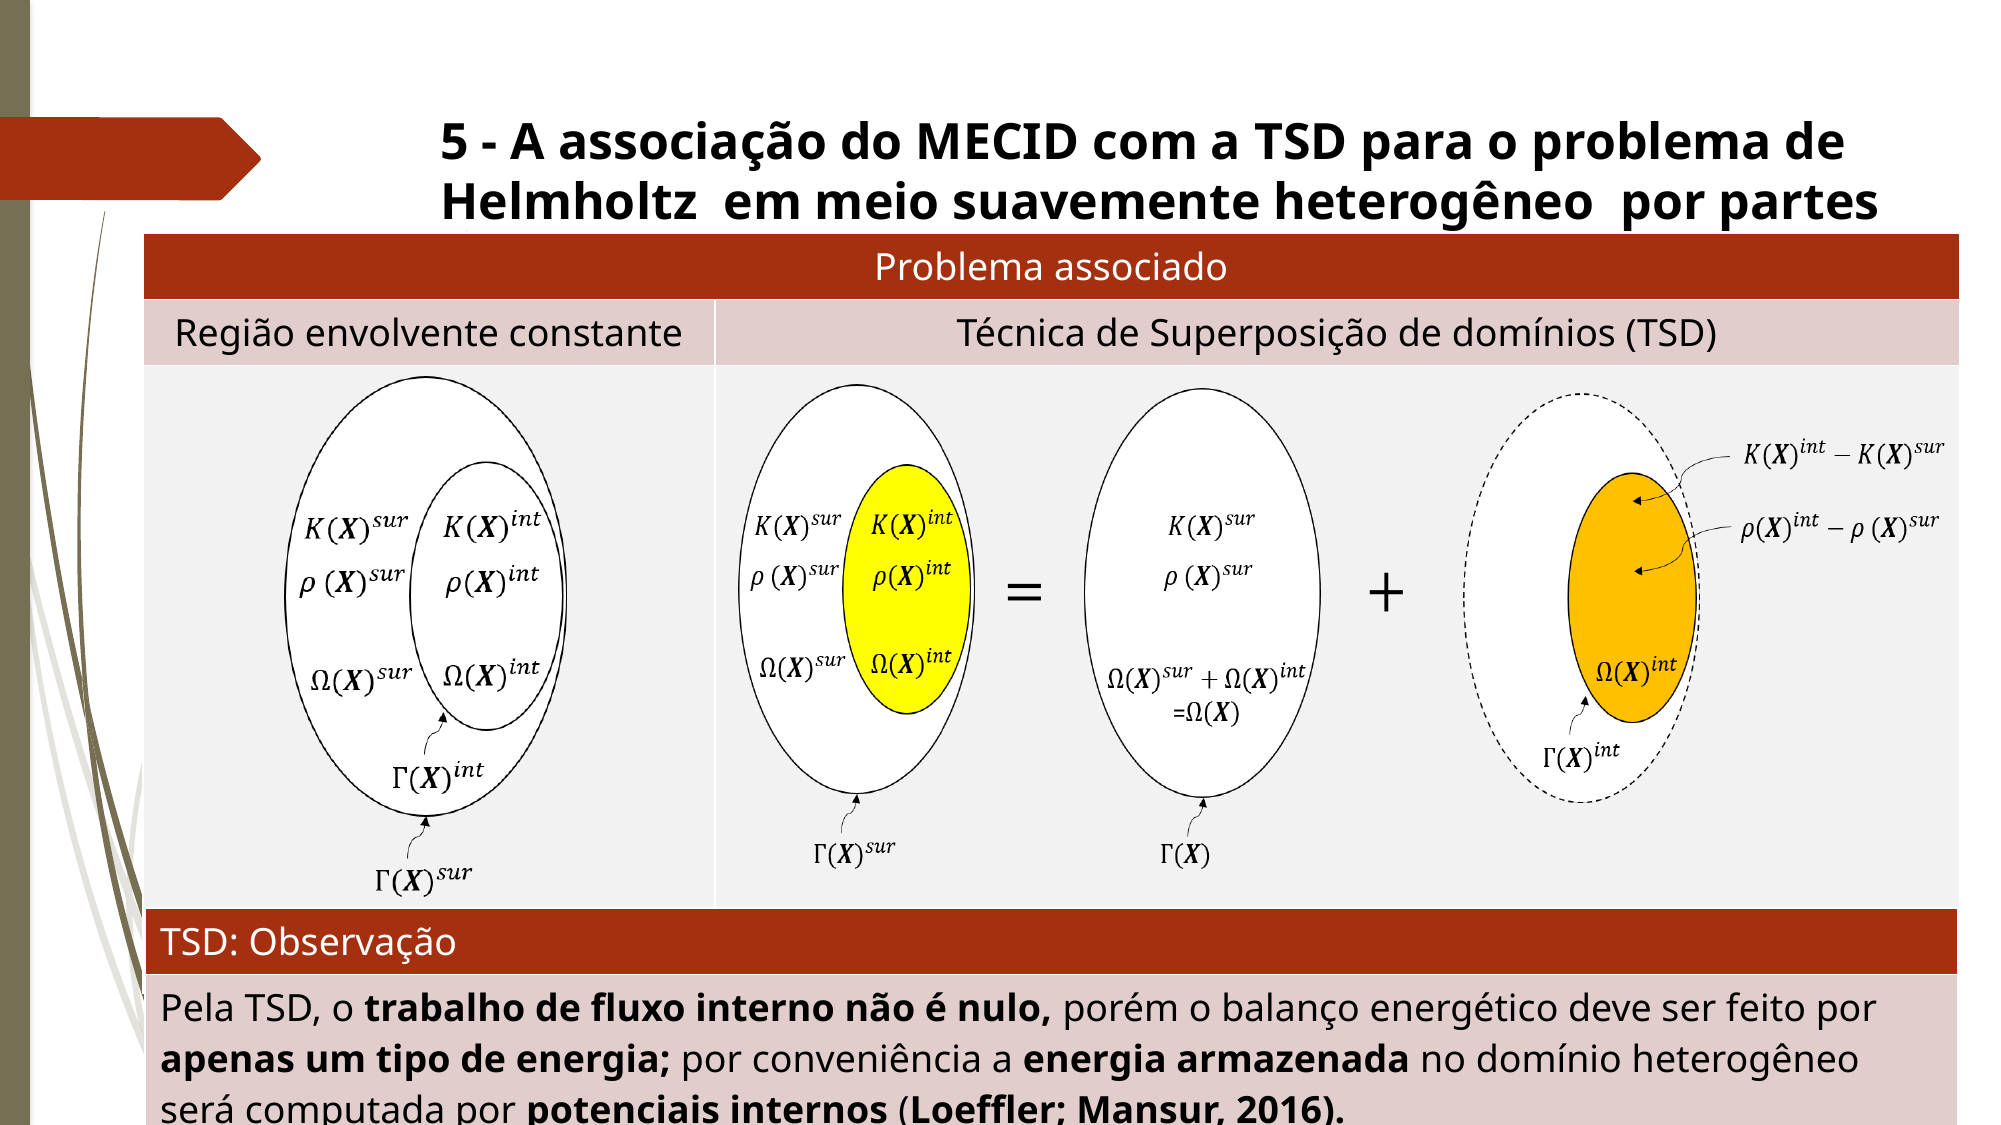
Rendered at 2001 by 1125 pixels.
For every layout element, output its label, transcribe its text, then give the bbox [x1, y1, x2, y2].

title 5 - A associação do MECID com a TSD para o problema de Helmholtz em meio suavemente heterogêneo por partes [425, 102, 1960, 232]
table_cell Técnica de Superposição de domínios (TSD) [716, 300, 1959, 365]
table_cell Pela TSD, o trabalho de fluxo interno não é nulo, porém o balanço energético deve ser feito por apenas um tipo de energia; por conveniência a energia armazenada no domínio heterogêneo será computada por potenciais internos (Loeffler; Mansur, 2016). [146, 975, 1957, 1125]
picture [283, 376, 567, 911]
table_header Problema associado [144, 234, 1959, 299]
table_cell [716, 366, 1959, 907]
table_cell Região envolvente constante [144, 300, 714, 365]
table_cell [144, 366, 714, 907]
table_header TSD: Observação [146, 909, 1957, 974]
picture [738, 384, 1960, 883]
